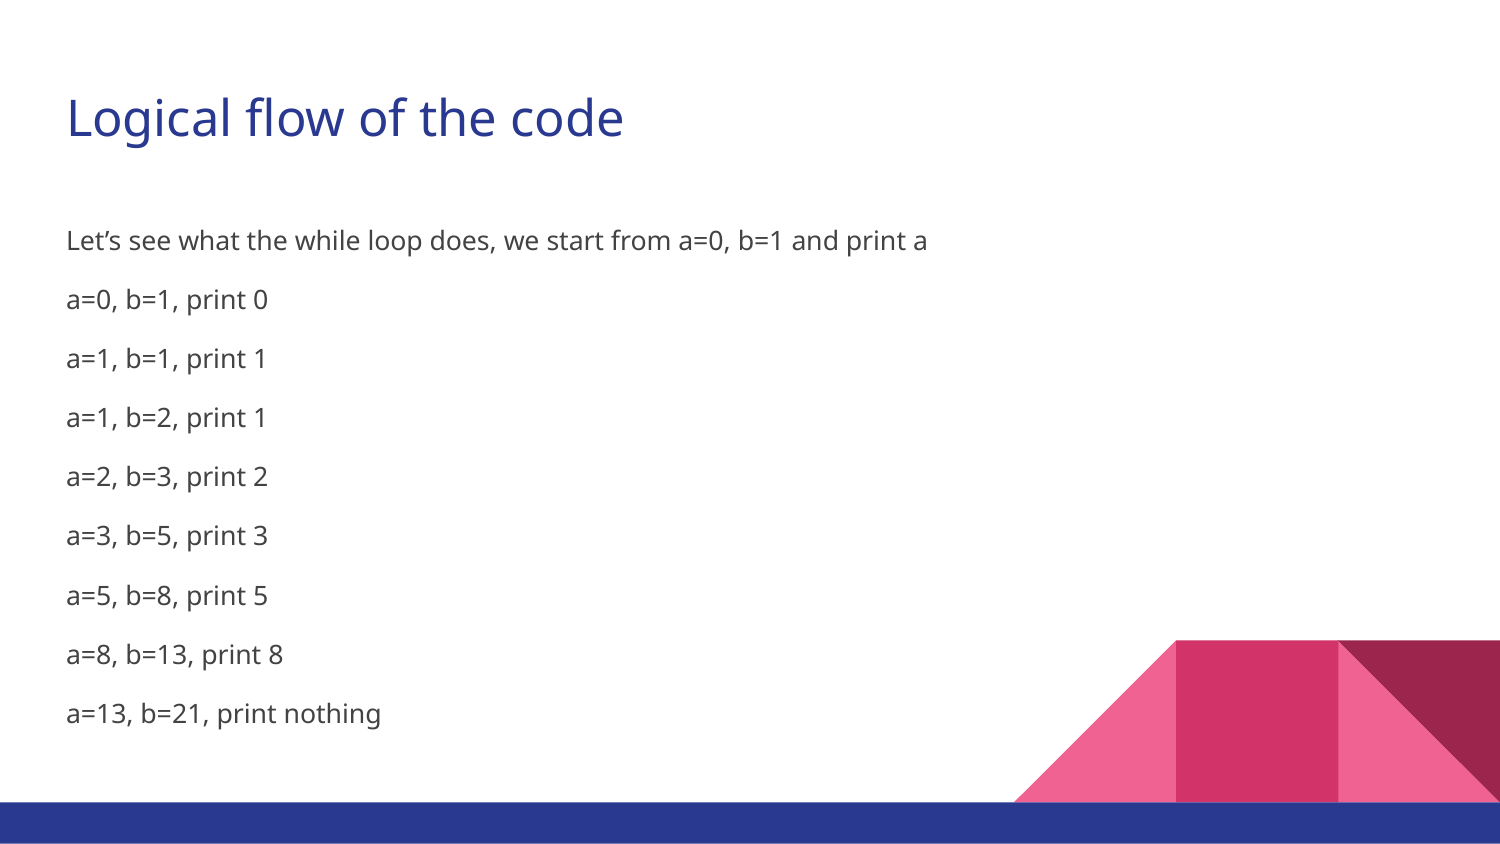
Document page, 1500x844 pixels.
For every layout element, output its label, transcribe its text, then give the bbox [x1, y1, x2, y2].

title Logical flow of the code [51, 67, 1449, 167]
list Let’s see what the while loop does, we start from a=0, b=1 and print a a=0, b=1, print 0 a=1, b=1, print 1 a=1, b=2, print 1 a=2, b=3, print 2 a=3, b=5, print 3 a=5, b=8, print 5 a=8, b=13, print 8 a=13, b=21, print nothing [51, 201, 1449, 750]
